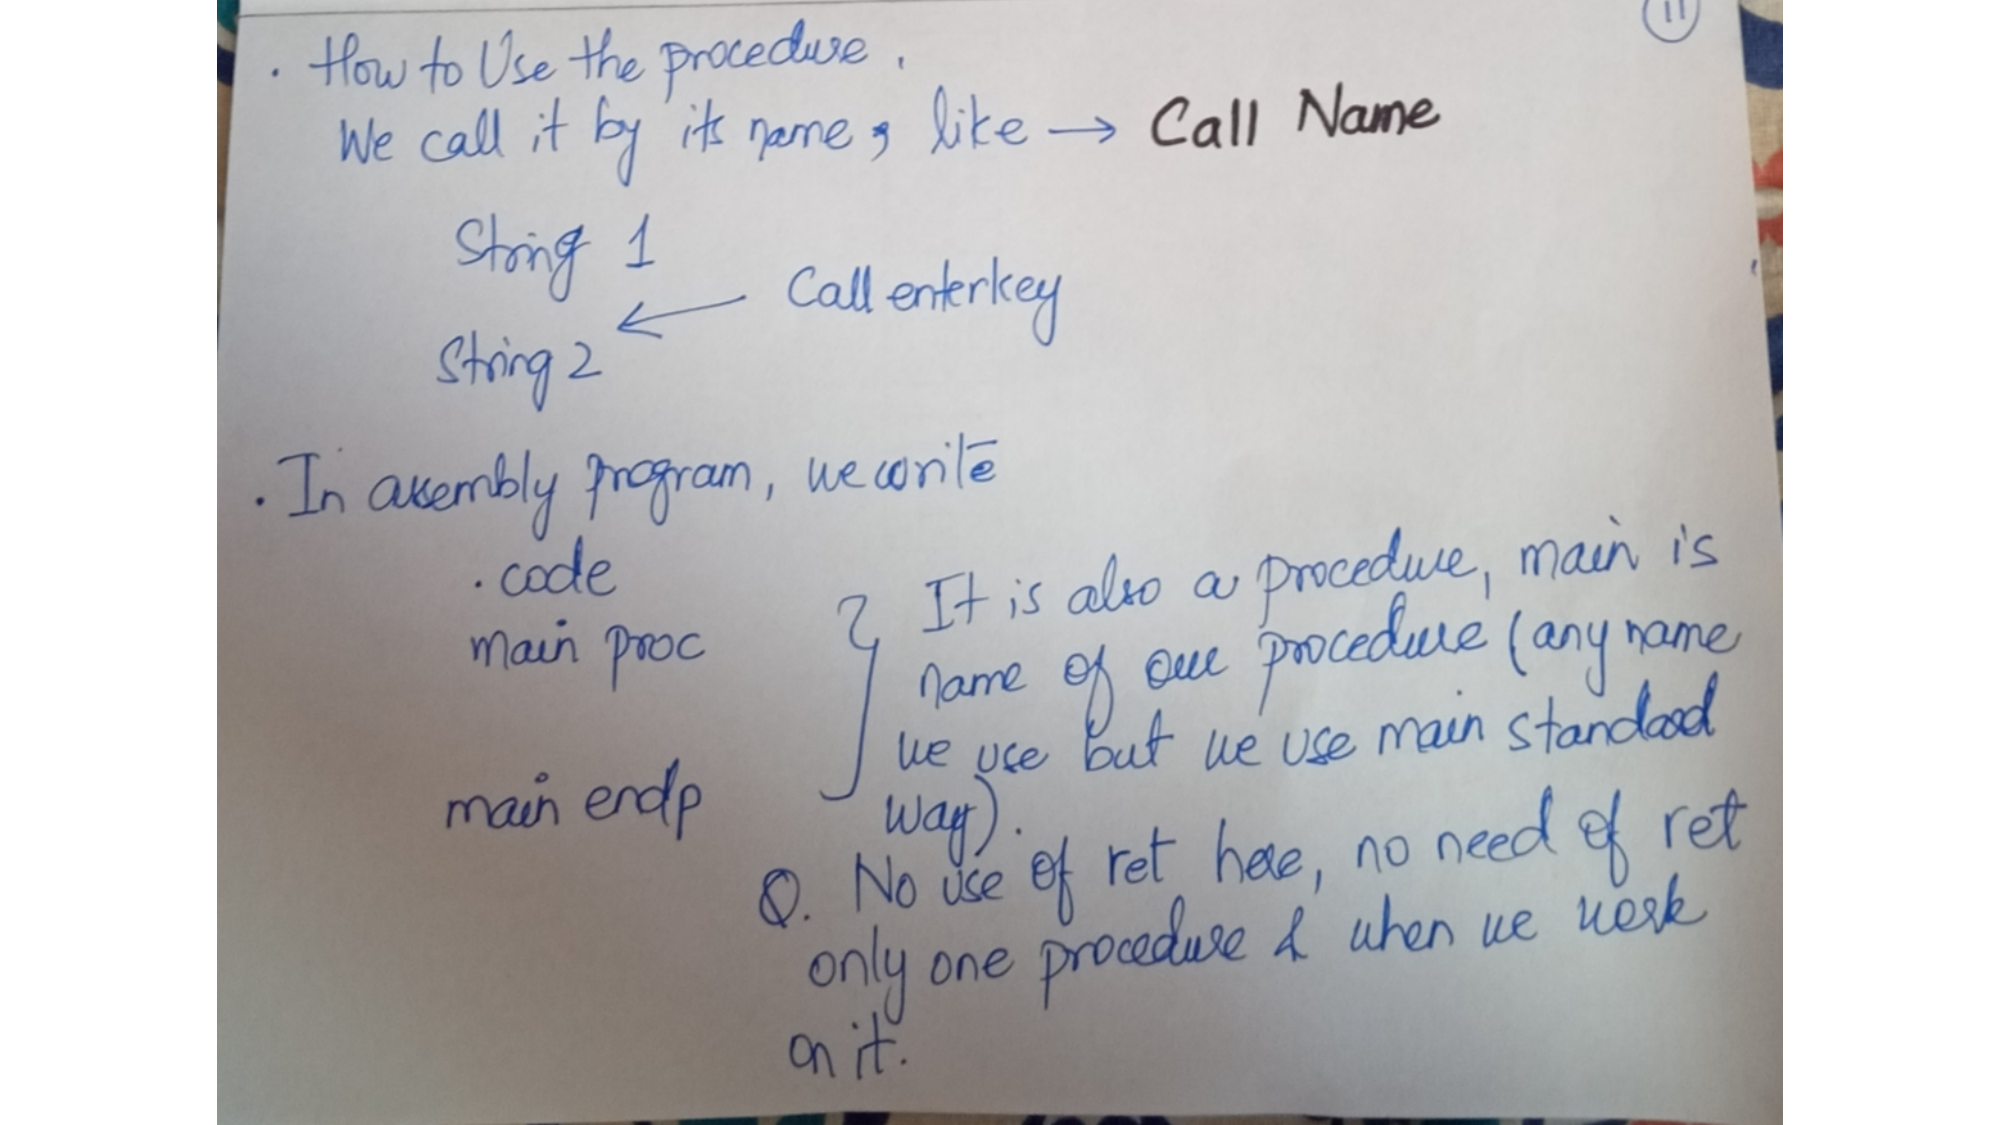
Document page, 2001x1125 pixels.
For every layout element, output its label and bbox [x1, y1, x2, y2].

picture [217, 0, 1783, 1125]
